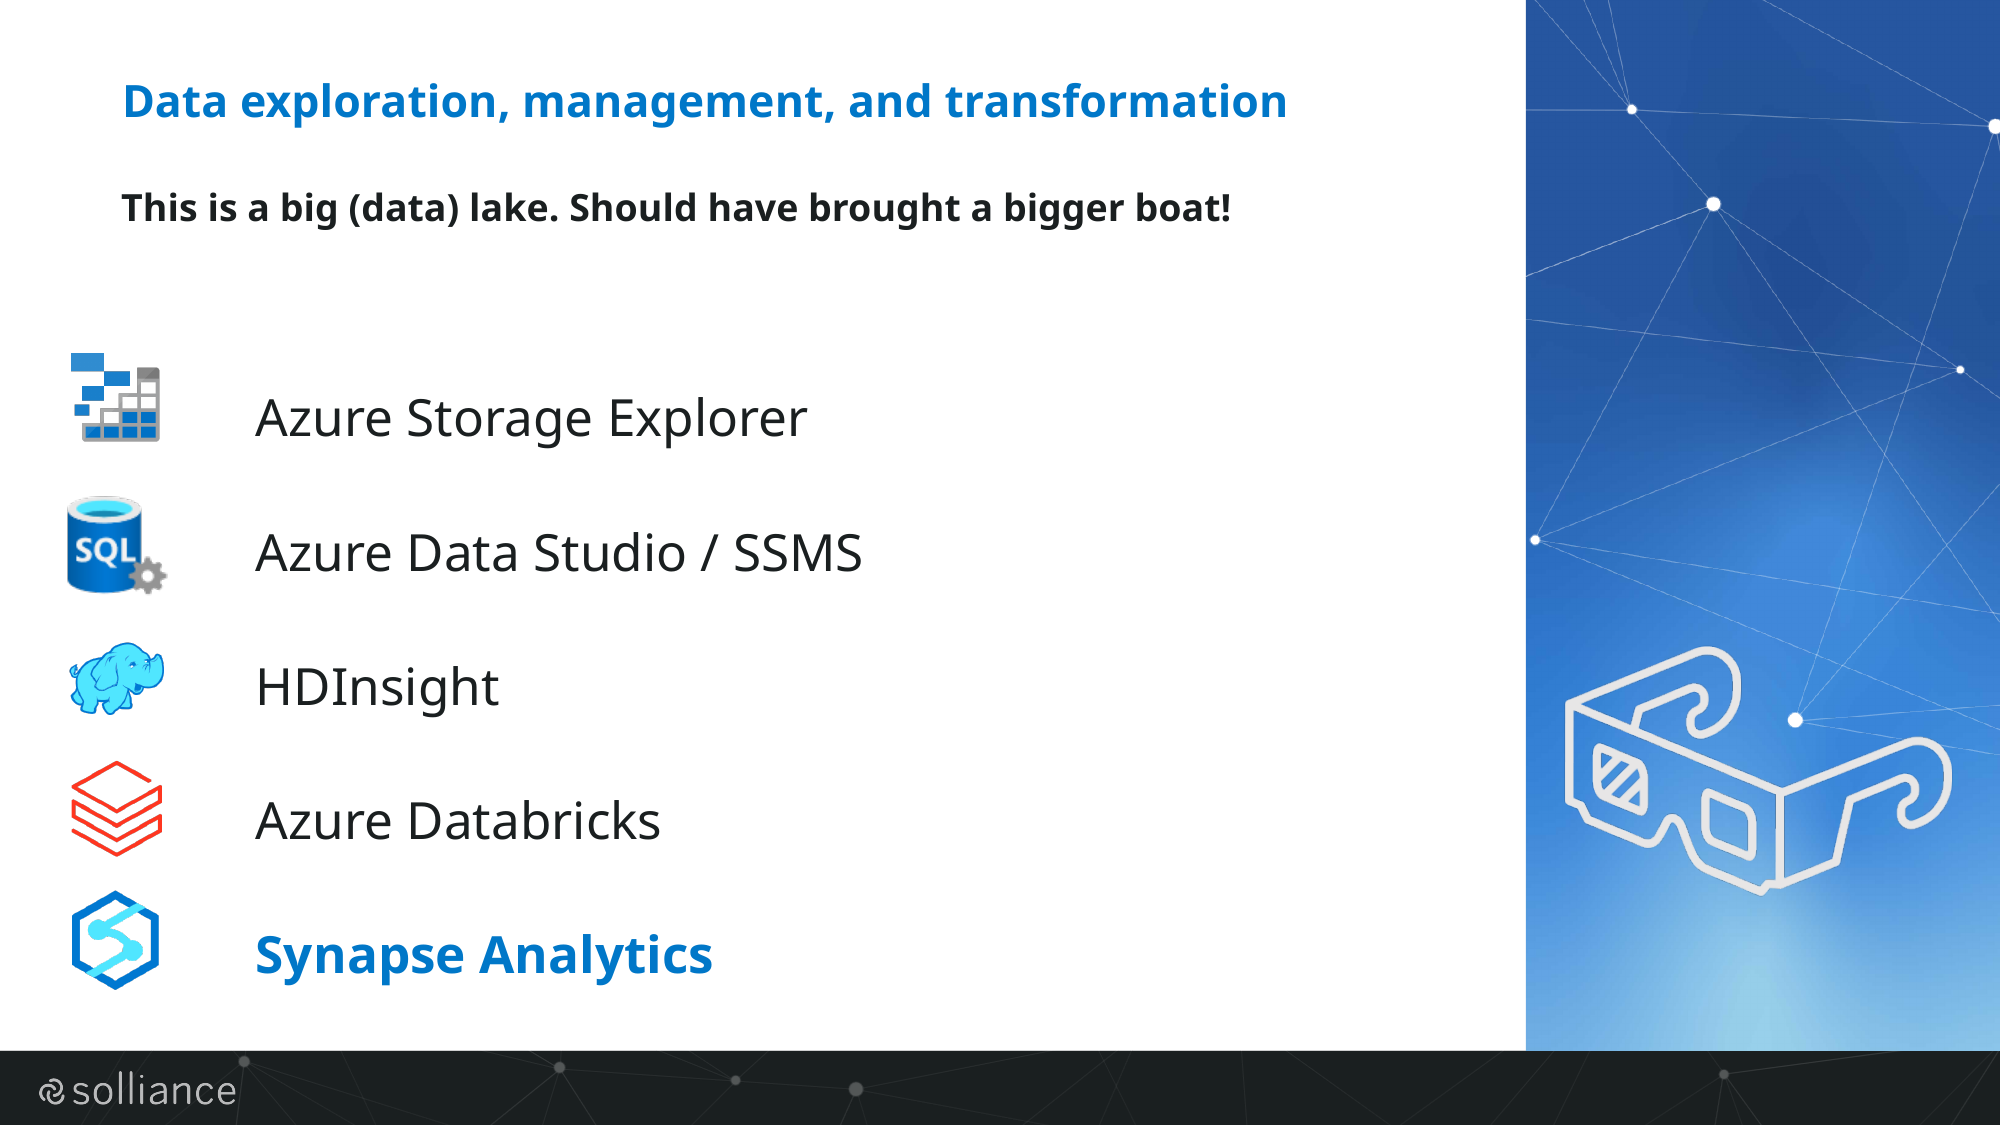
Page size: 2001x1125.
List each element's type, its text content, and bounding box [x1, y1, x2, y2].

picture [65, 627, 168, 730]
picture [65, 494, 169, 598]
picture [39, 1071, 236, 1105]
picture [69, 351, 161, 443]
picture [1525, 0, 2000, 1051]
picture [63, 888, 167, 992]
list This is a big (data) lake. Should have brought a bigger boat! [106, 167, 1350, 275]
picture [65, 757, 168, 860]
title Data exploration, management, and transformation [107, 56, 1350, 150]
list Azure Storage Explorer Azure Data Studio / SSMS HDInsight Azure Databricks Synapse Analytics [134, 316, 1378, 992]
